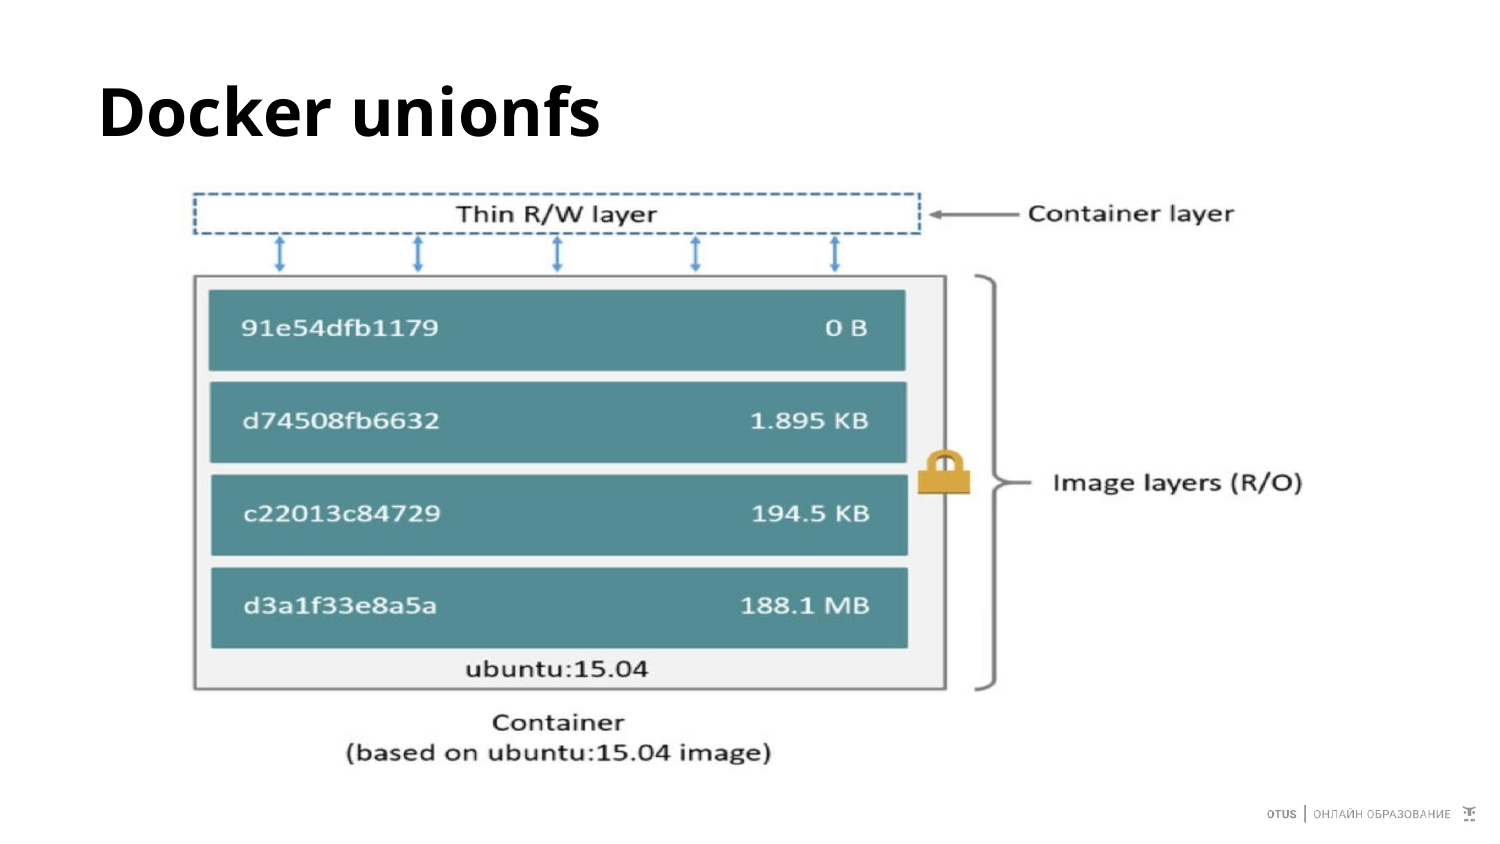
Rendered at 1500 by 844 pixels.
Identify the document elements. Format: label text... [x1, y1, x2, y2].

title Docker unionfs [82, 54, 1480, 234]
picture [0, 0, 1500, 844]
